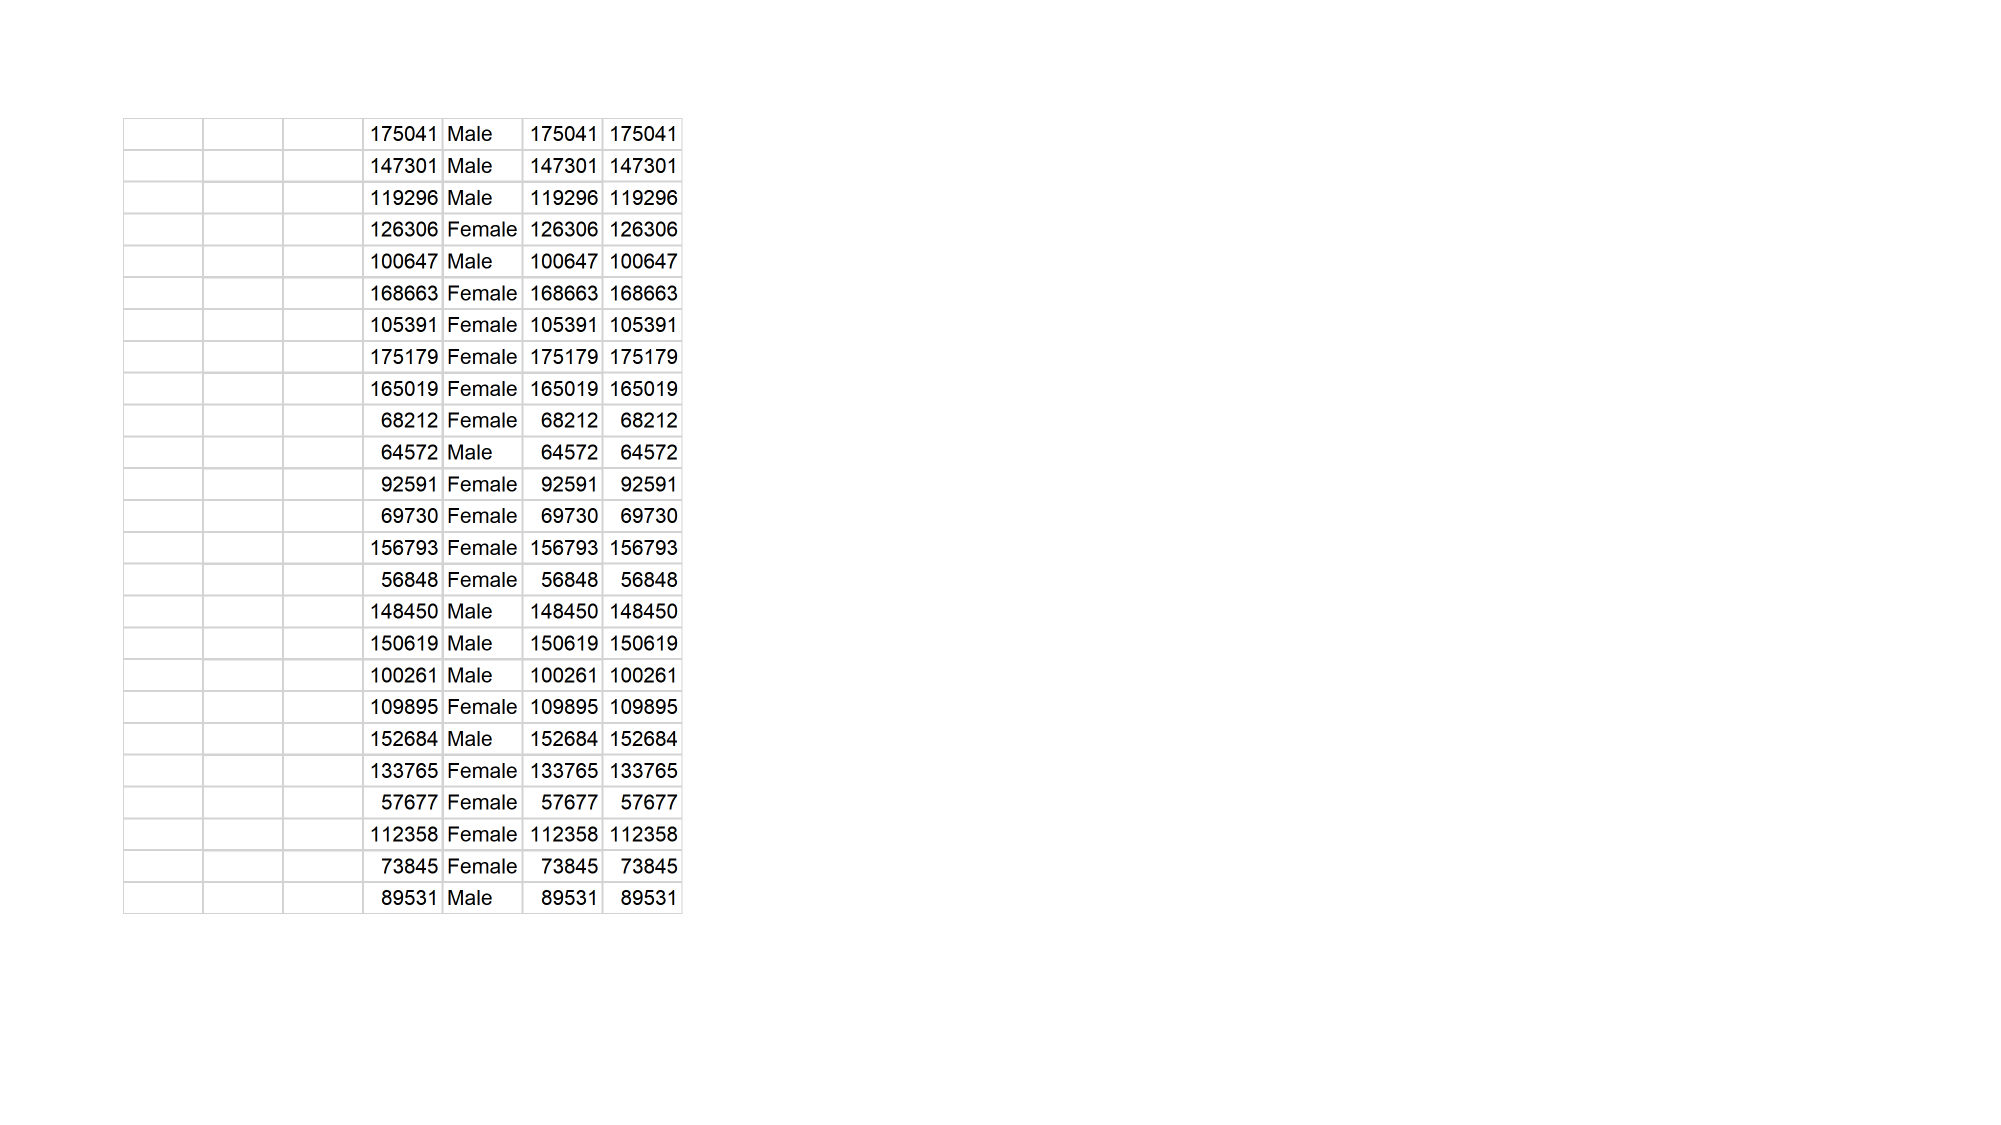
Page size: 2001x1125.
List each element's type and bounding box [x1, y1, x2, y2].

picture [122, 117, 683, 915]
